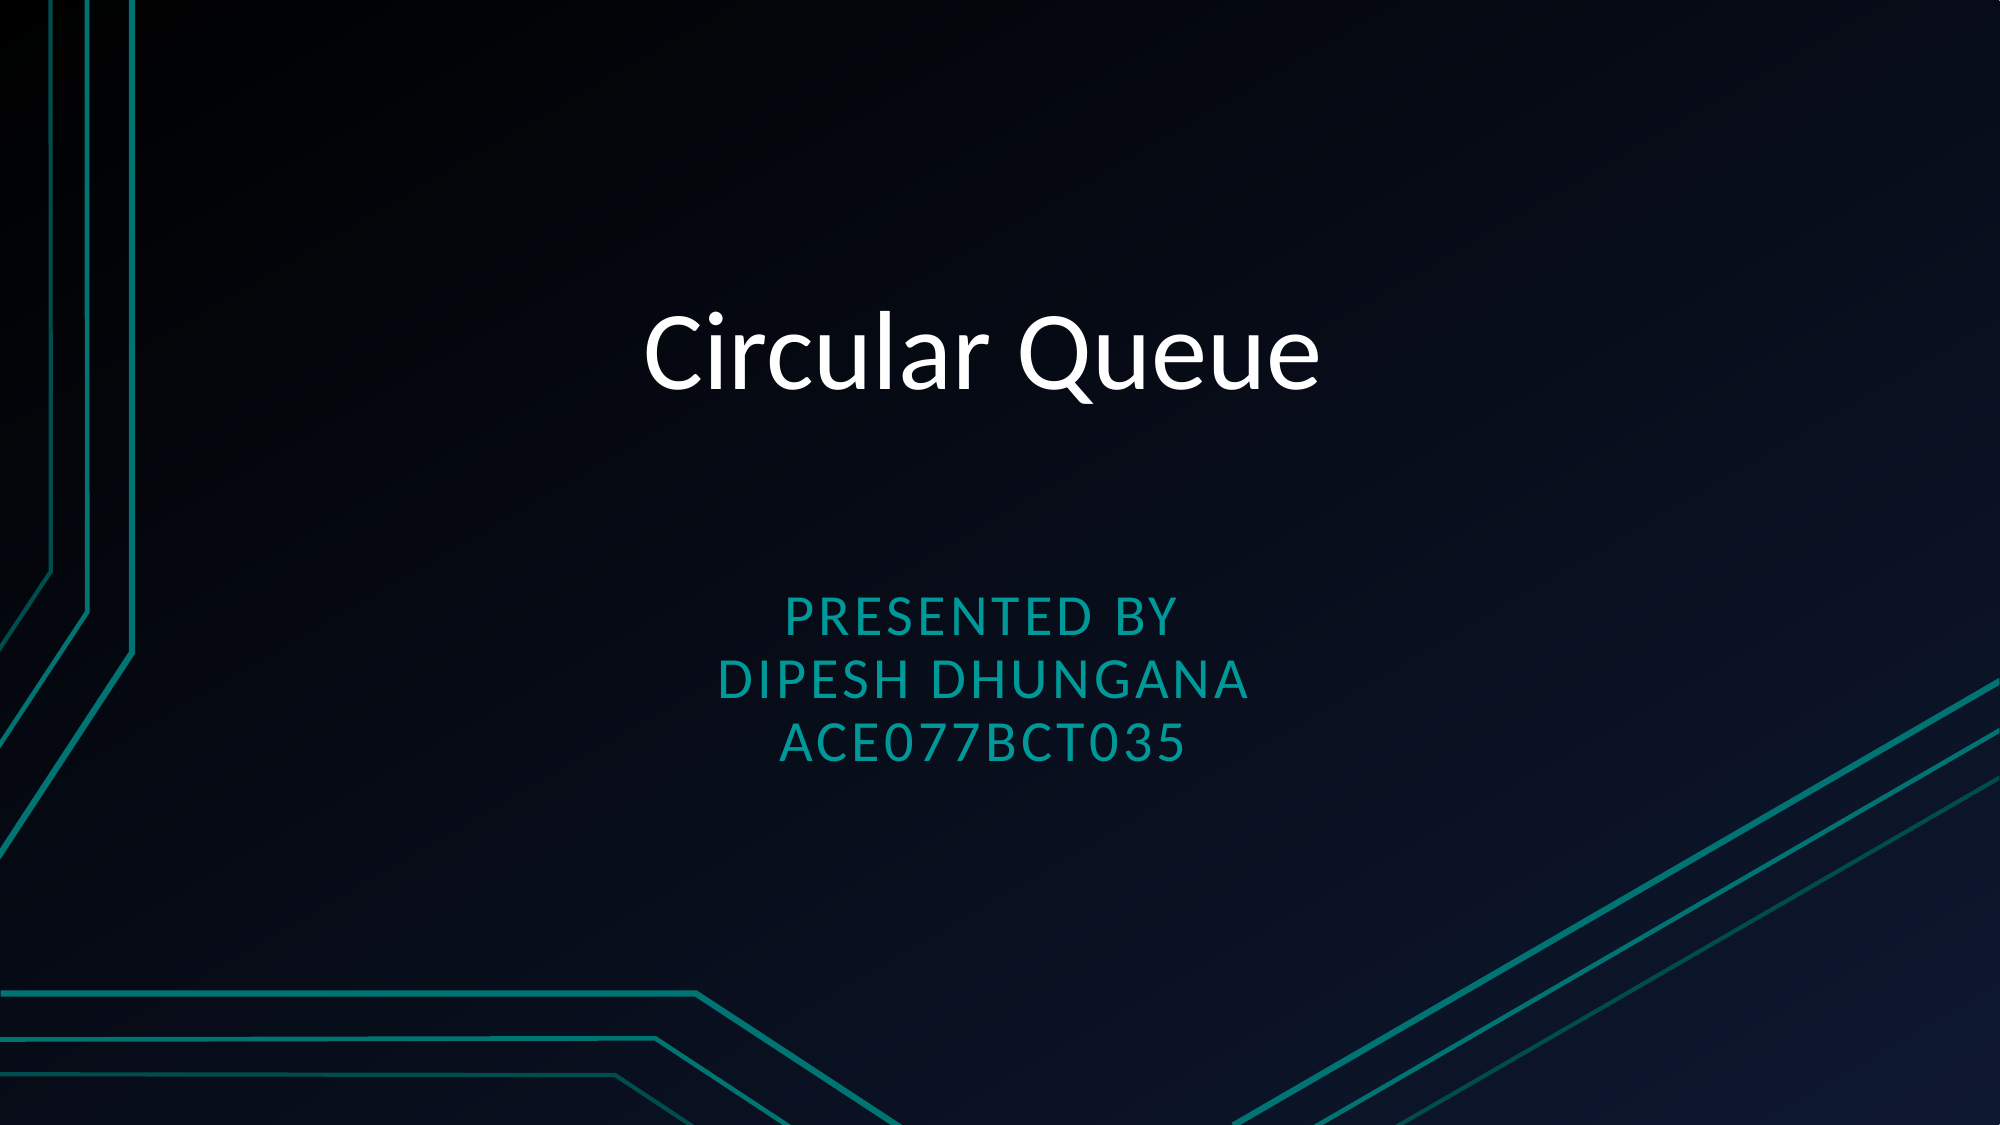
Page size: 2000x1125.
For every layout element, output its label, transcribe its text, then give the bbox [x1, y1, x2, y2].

title Circular Queue [266, 95, 1700, 424]
subtitle Presented by Dipesh Dhungana Ace077bct035 [266, 575, 1700, 863]
